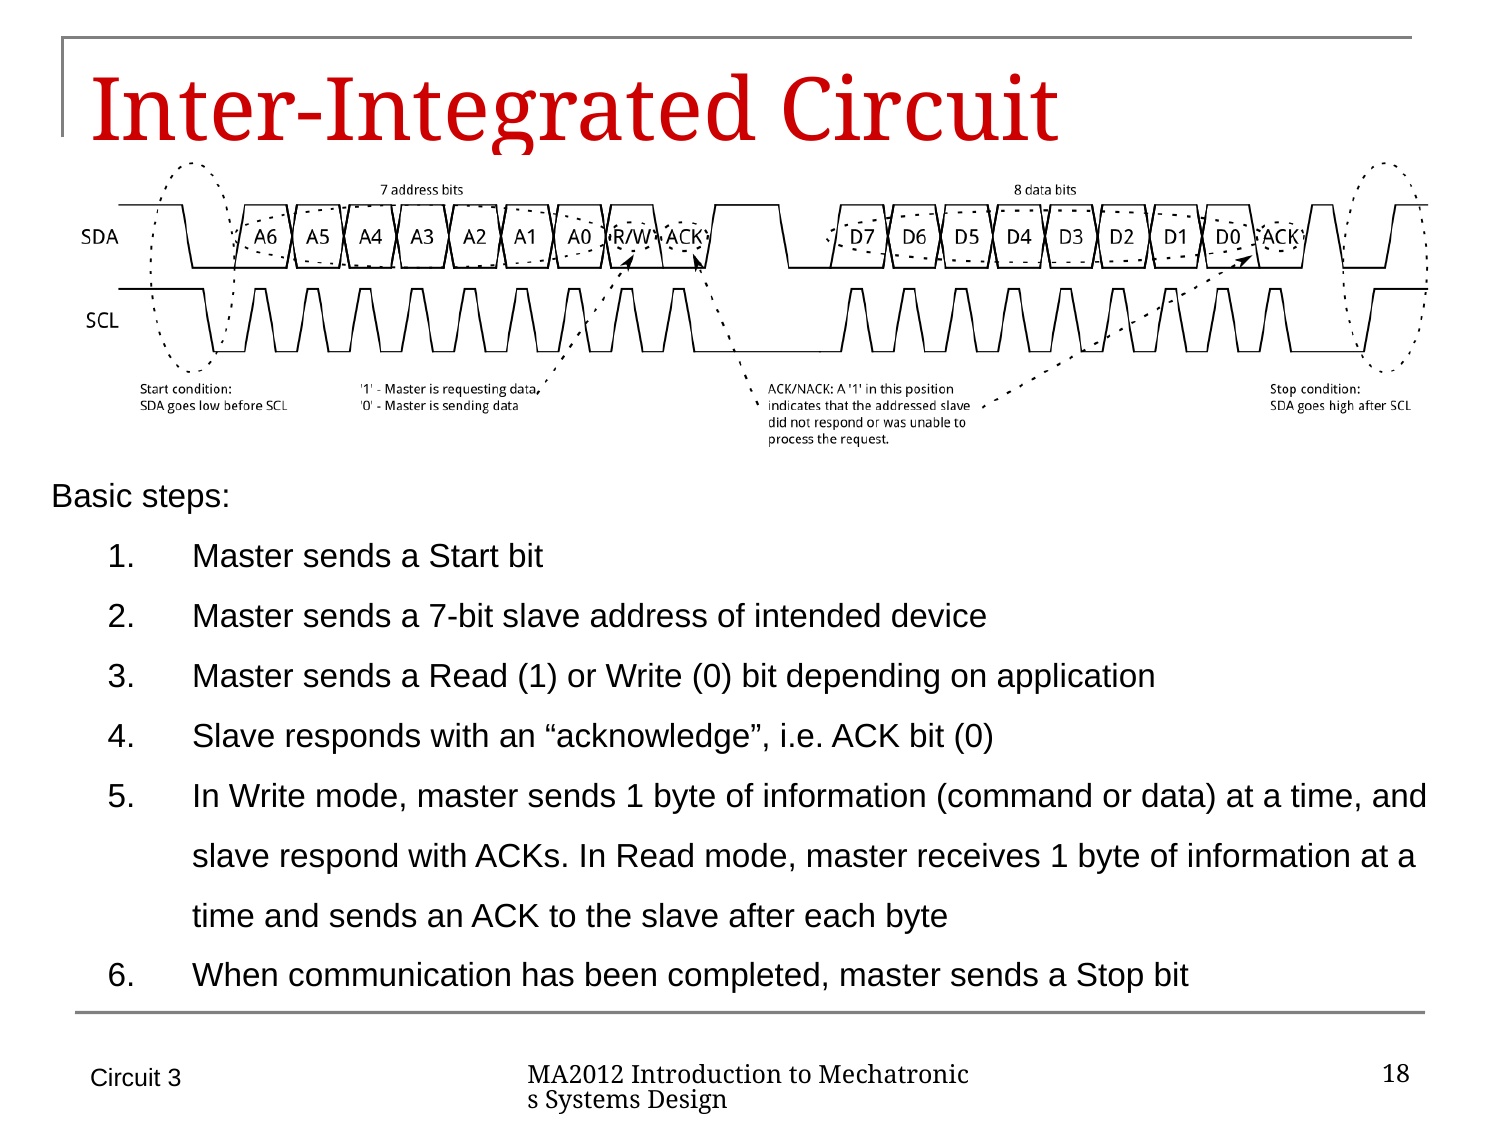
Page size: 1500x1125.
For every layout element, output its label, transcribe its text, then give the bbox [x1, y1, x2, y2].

text_box Basic steps: Master sends a Start bit Master sends a 7-bit slave address of intended device Master sends a Read (1) or Write (0) bit depending on application Slave responds with an “acknowledge”, i.e. ACK bit (0) In Write mode, master sends 1 byte of information (command or data) at a time, and slave respond with ACKs. In Read mode, master receives 1 byte of information at a time and sends an ACK to the slave after each byte When communication has been completed, master sends a Stop bit [36, 447, 1464, 1001]
title Inter-Integrated Circuit [75, 45, 1425, 153]
picture [70, 154, 1430, 459]
slide_number 18 [1074, 1023, 1426, 1100]
slide_number Circuit 3 [74, 1023, 426, 1100]
footer MA2012 Introduction to Mechatronics Systems Design [512, 1024, 988, 1101]
